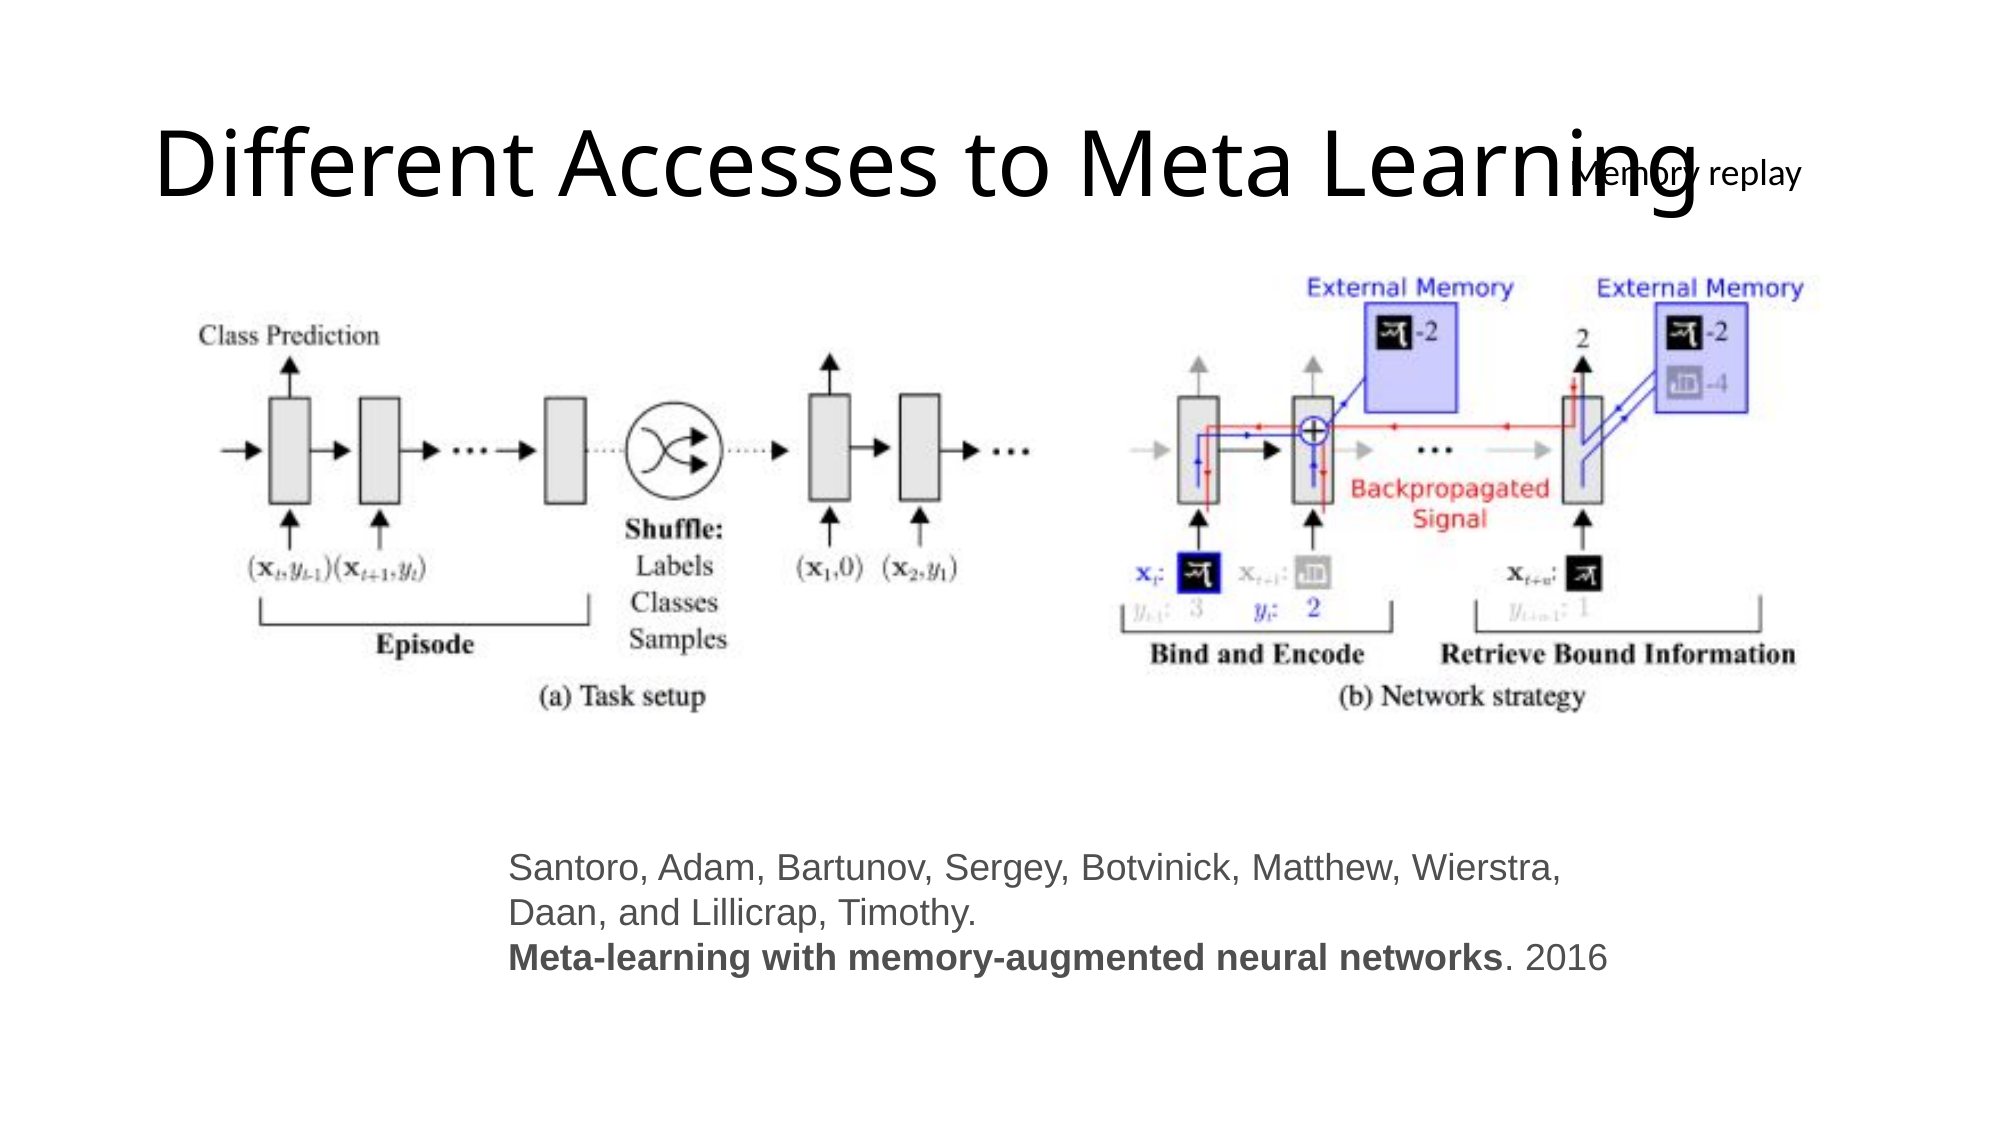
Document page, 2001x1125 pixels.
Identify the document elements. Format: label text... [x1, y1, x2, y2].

title Different Accesses to Meta Learning [137, 58, 1863, 276]
text_box Santoro, Adam, Bartunov, Sergey, Botvinick, Matthew, Wierstra, Daan, and Lillicrap, Timothy. Meta-learning with memory-augmented neural networks. 2016 [493, 835, 1640, 986]
picture [180, 275, 1820, 727]
text_box Memory replay [1554, 140, 1820, 201]
